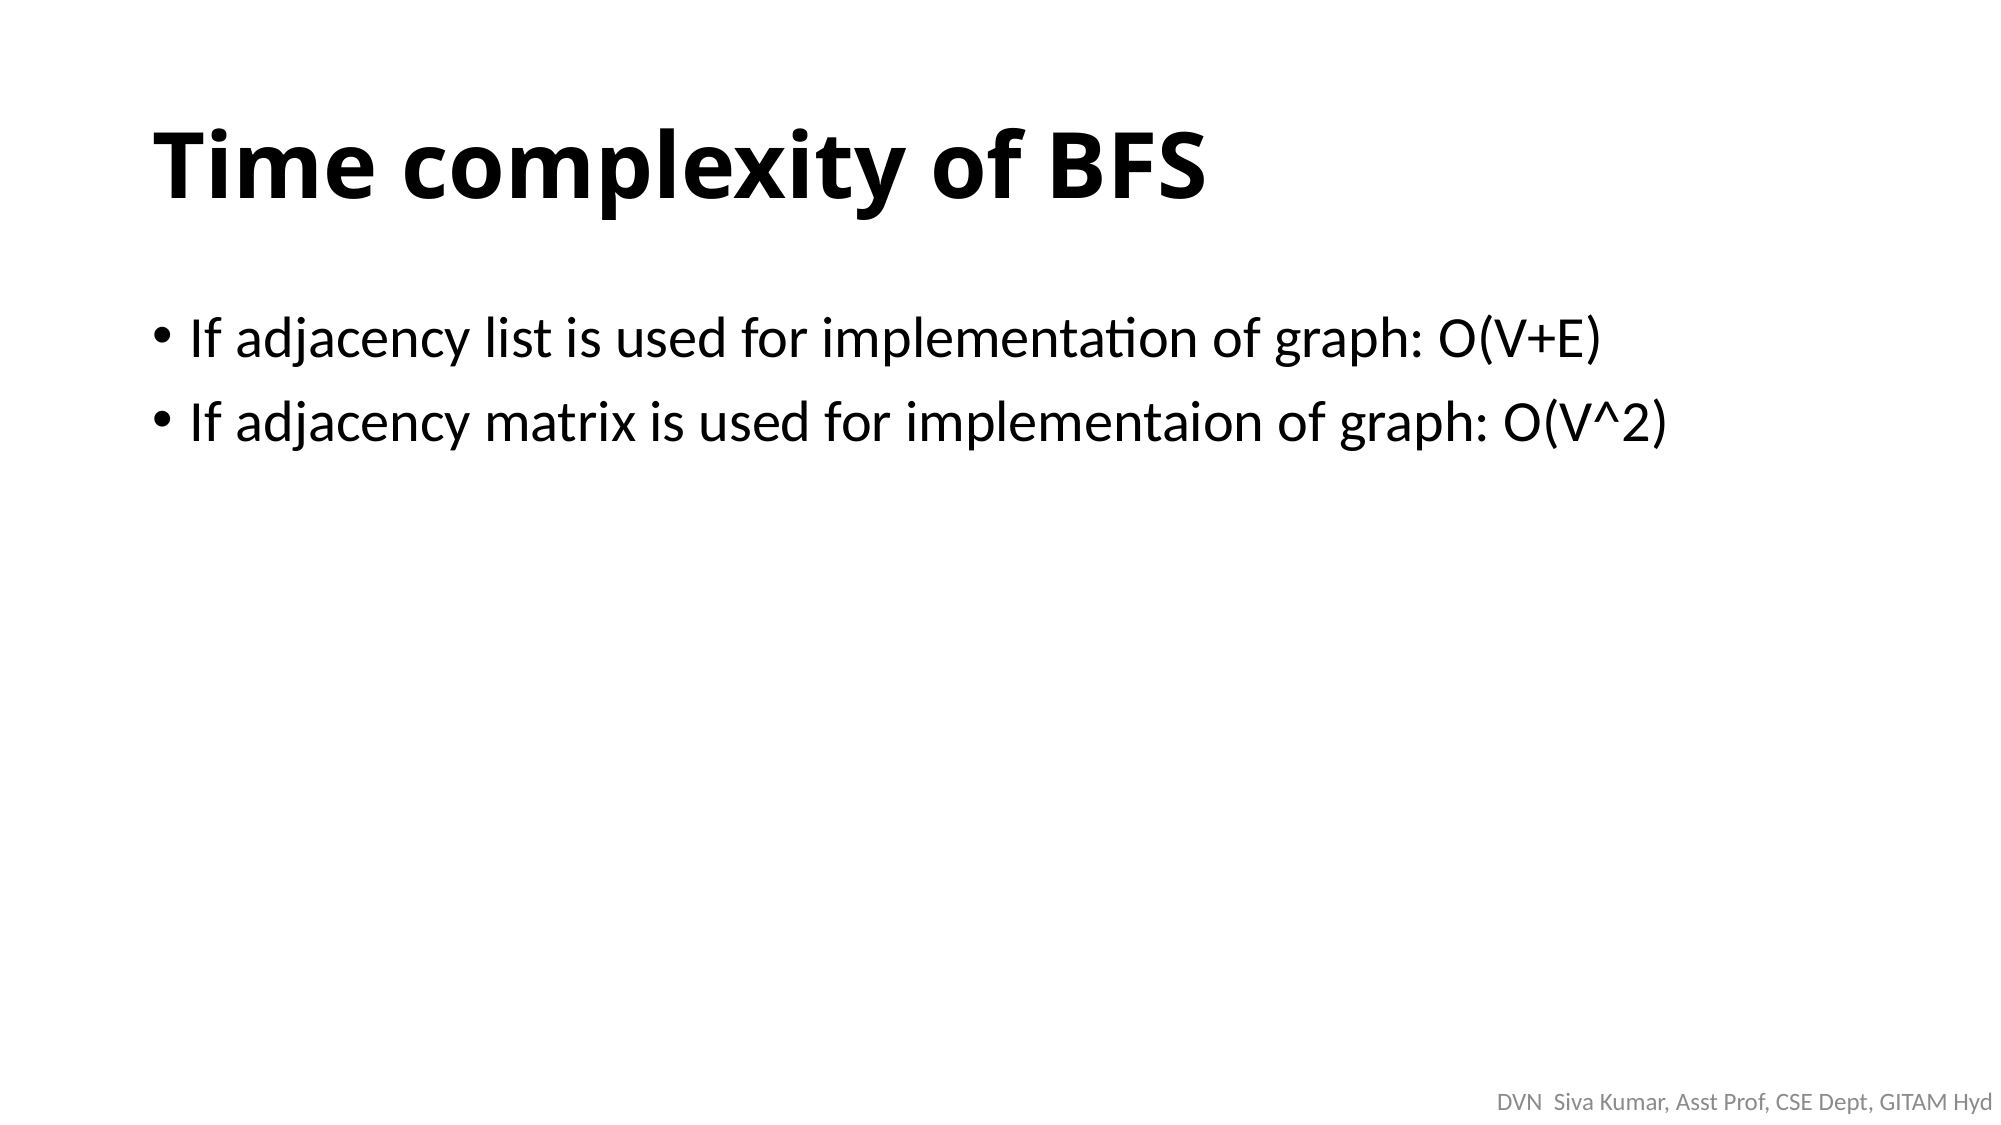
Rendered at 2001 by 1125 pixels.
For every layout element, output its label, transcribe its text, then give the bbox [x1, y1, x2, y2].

footer DVN Siva Kumar, Asst Prof, CSE Dept, GITAM Hyd [1408, 1070, 2000, 1125]
title Time complexity of BFS [137, 59, 1863, 278]
list If adjacency list is used for implementation of graph: O(V+E) If adjacency matrix is used for implementaion of graph: O(V^2) [137, 299, 1863, 1014]
